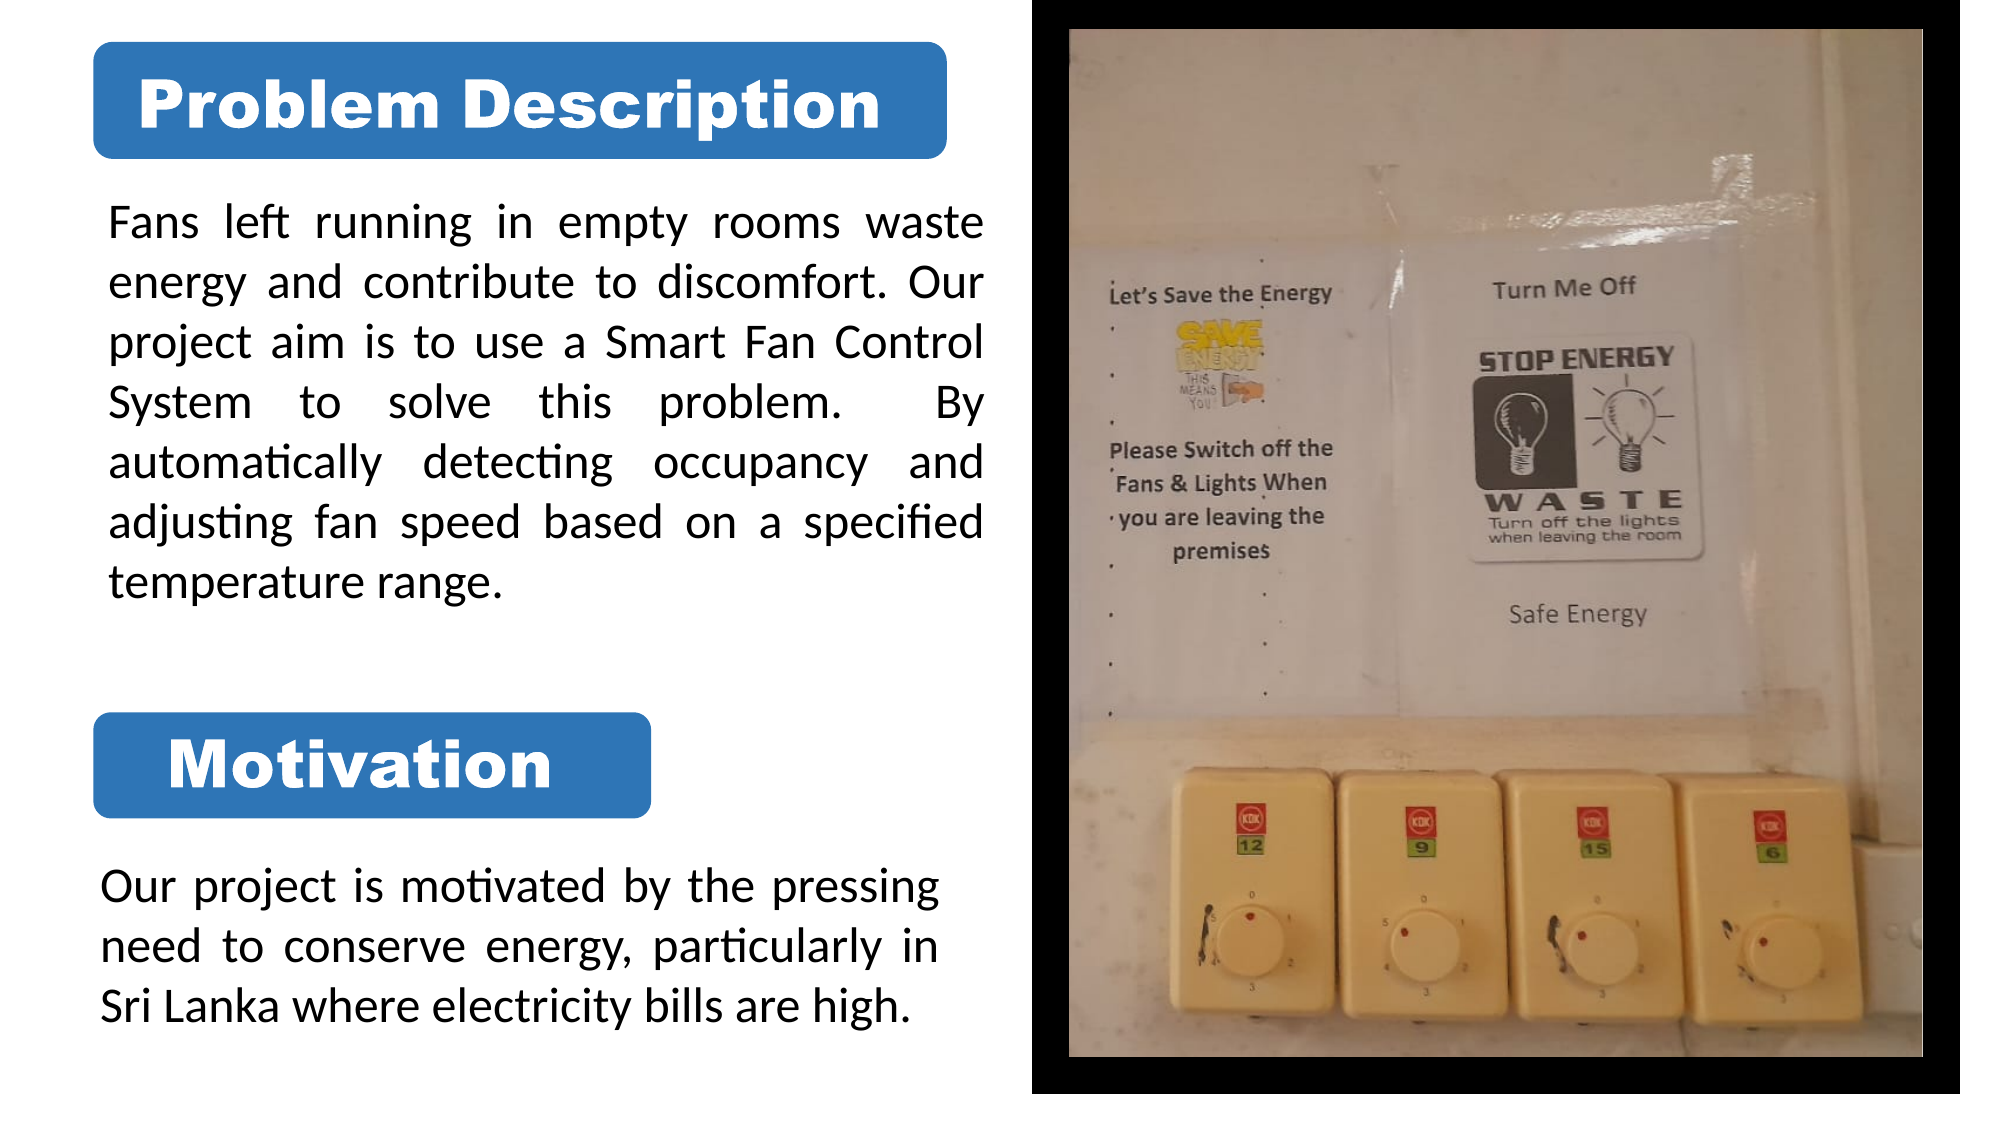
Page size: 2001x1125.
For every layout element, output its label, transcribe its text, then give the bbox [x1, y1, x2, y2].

picture [1068, 28, 1923, 1057]
text_box [93, 41, 947, 159]
text_box Fans left running in empty rooms waste energy and contribute to discomfort. Our project aim is to use a Smart Fan Control System to solve this problem. By automatically detecting occupancy and adjusting fan speed based on a specified temperature range. [93, 181, 1000, 617]
text_box Our project is motivated by the pressing need to conserve energy, particularly in Sri Lanka where electricity bills are high. [85, 845, 955, 1040]
text_box [93, 712, 652, 819]
